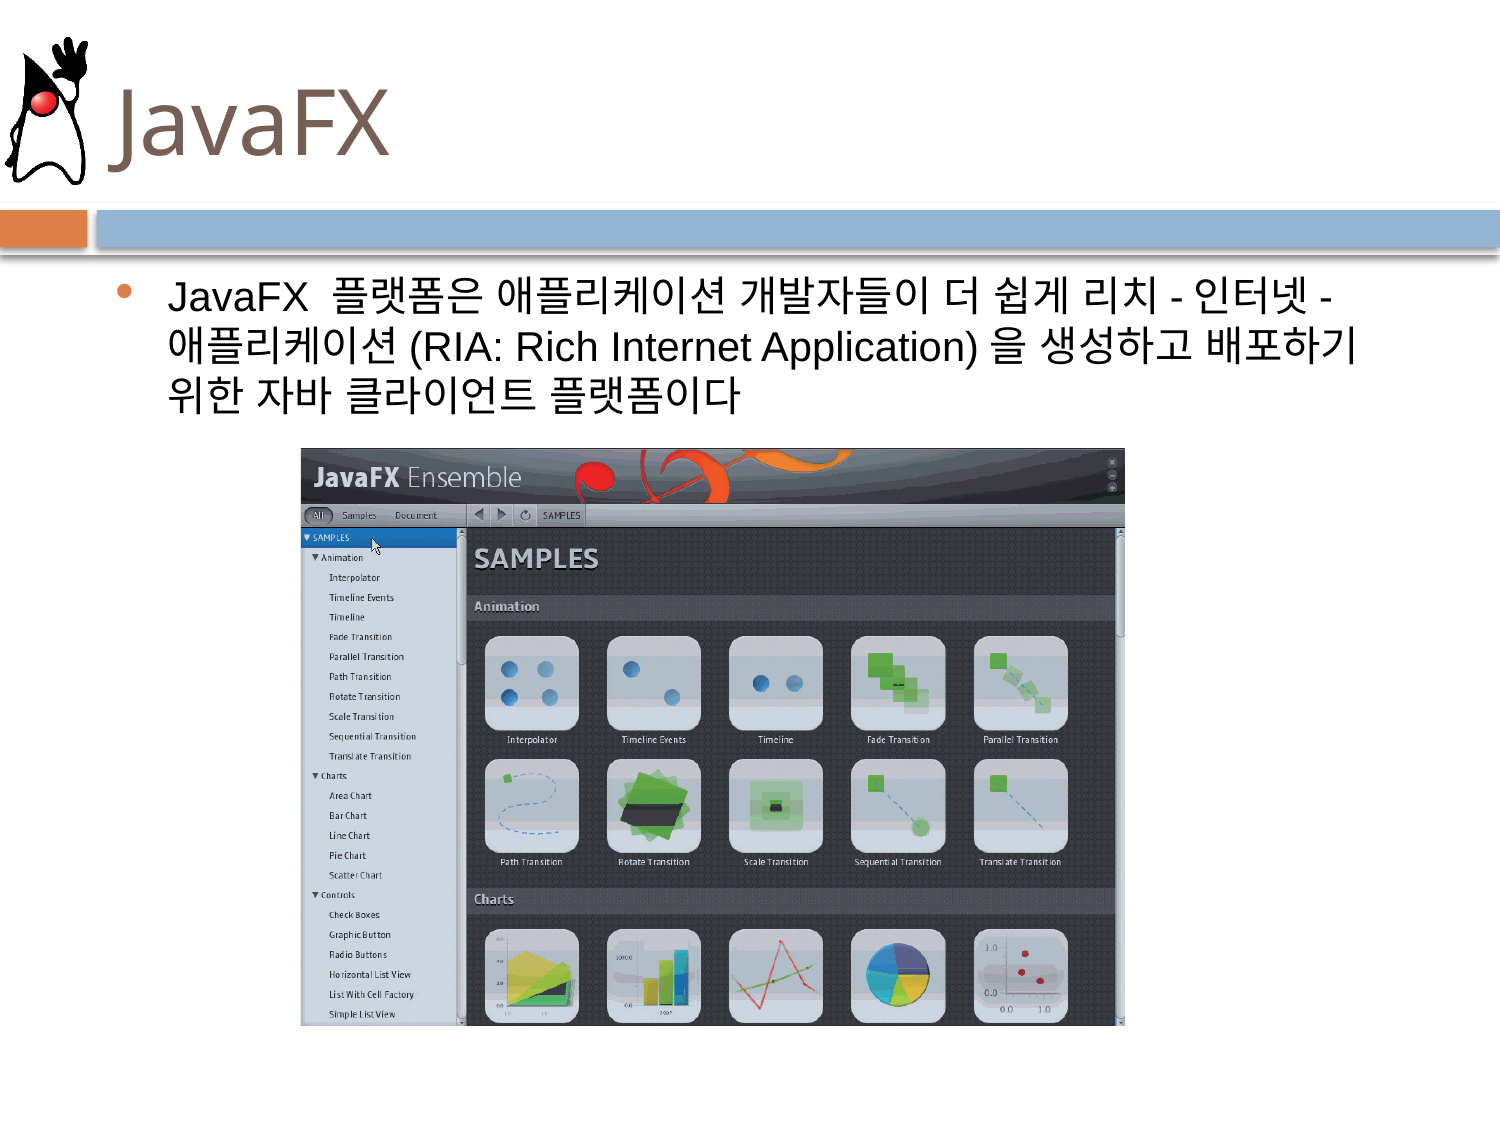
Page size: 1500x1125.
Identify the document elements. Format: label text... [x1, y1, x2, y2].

title JavaFX [100, 37, 1438, 200]
list JavaFX 플랫폼은 애플리케이션 개발자들이 더 쉽게 리치-인터넷-애플리케이션(RIA: Rich Internet Application)을 생성하고 배포하기 위한 자바 클라이언트 플랫폼이다 [100, 262, 1438, 1000]
picture [5, 37, 88, 185]
picture [300, 448, 1126, 1026]
